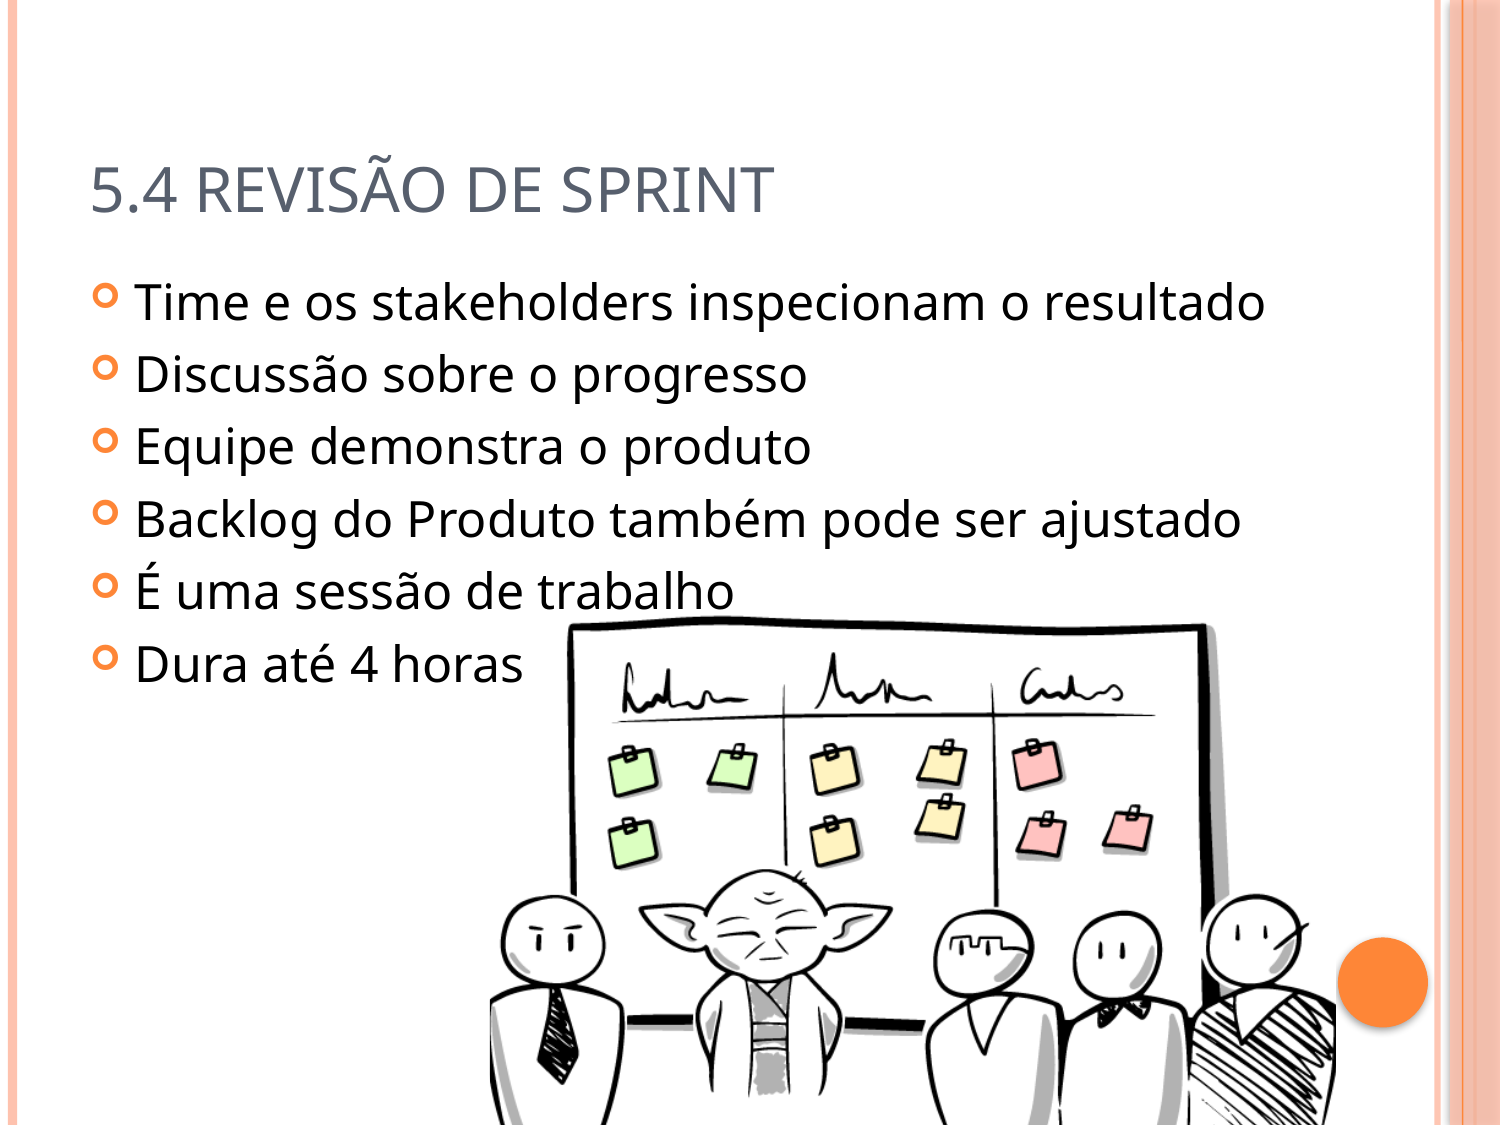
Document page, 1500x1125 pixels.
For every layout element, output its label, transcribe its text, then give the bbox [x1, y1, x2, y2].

list Time e os stakeholders inspecionam o resultado Discussão sobre o progresso Equipe demonstra o produto Backlog do Produto também pode ser ajustado É uma sessão de trabalho Dura até 4 horas [75, 262, 1300, 1062]
picture [489, 573, 1337, 1125]
title 5.4 Revisão de Sprint [75, 45, 1300, 233]
